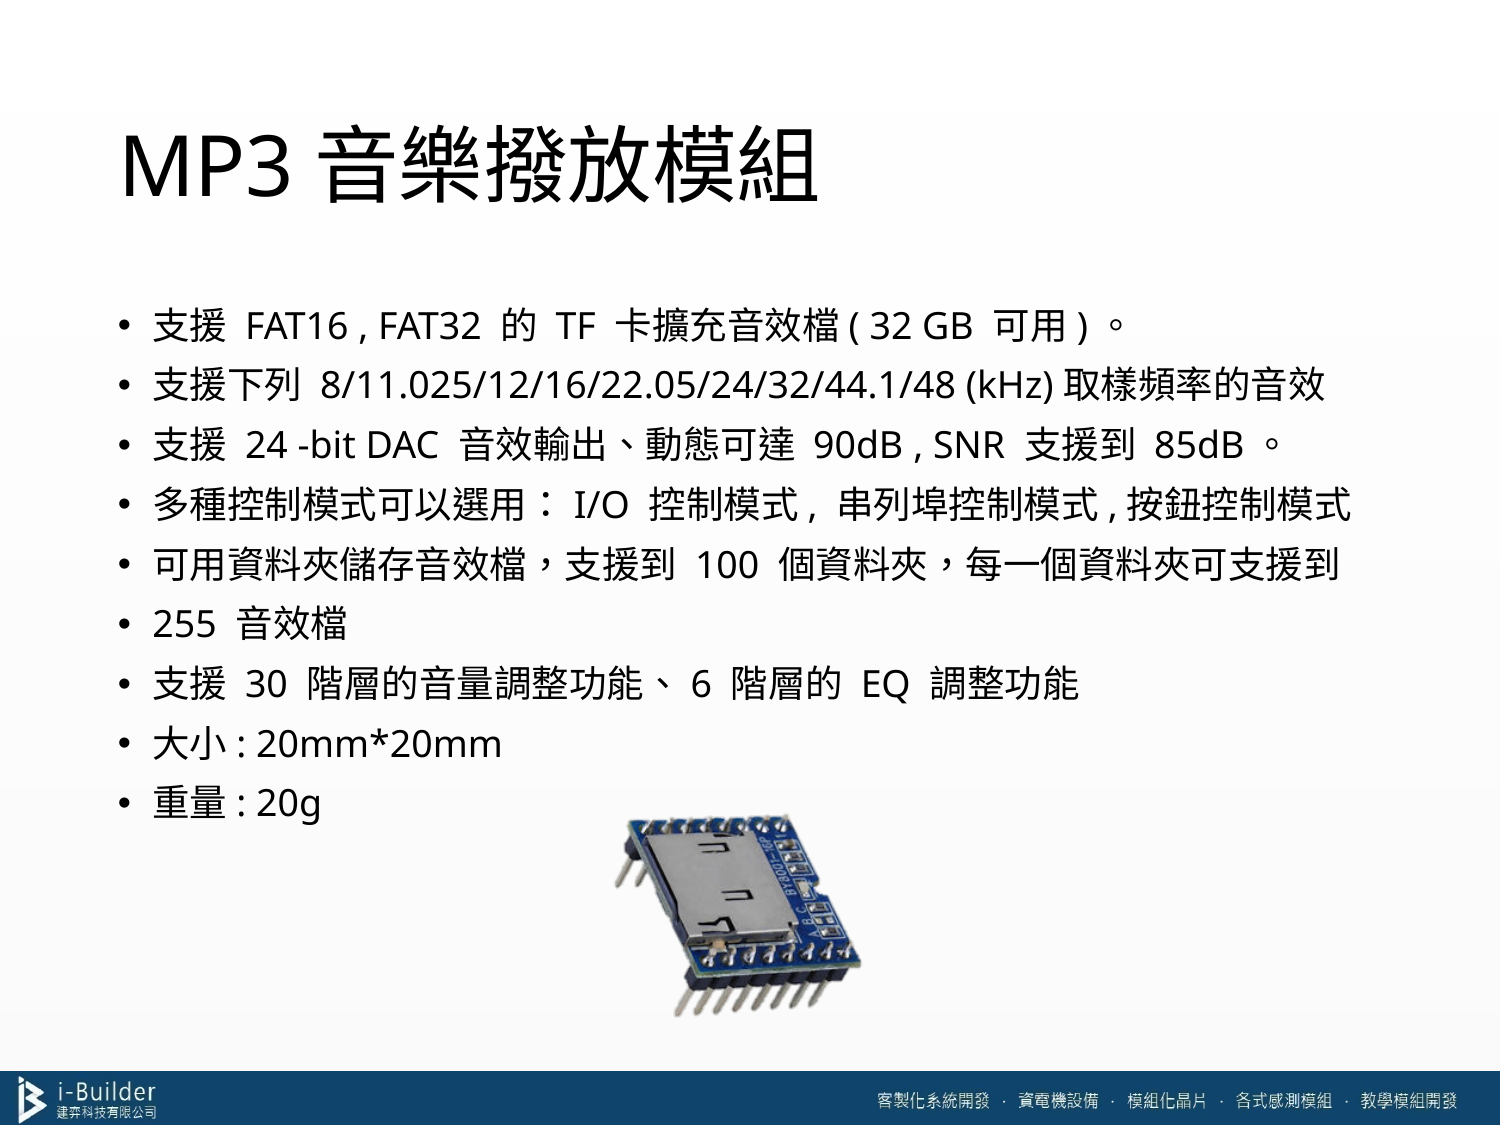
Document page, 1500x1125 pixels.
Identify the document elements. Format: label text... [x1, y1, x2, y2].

list 支援 FAT16 , FAT32 的 TF 卡擴充音效檔( 32 GB 可用)。 支援下列 8/11.025/12/16/22.05/24/32/44.1/48 (kHz)取樣頻率的音效 支援 24 -bit DAC 音效輸出、動態可達 90dB , SNR 支援到 85dB。 多種控制模式可以選用：I/O 控制模式, 串列埠控制模式,按鈕控制模式 可用資料夾儲存音效檔，支援到 100 個資料夾，每一個資料夾可支援到 255 音效檔 支援 30 階層的音量調整功能、6 階層的 EQ 調整功能 大小: 20mm*20mm 重量: 20g [103, 299, 1397, 1014]
picture [571, 732, 929, 1067]
title MP3音樂撥放模組 [103, 59, 1397, 278]
picture [0, 1071, 1500, 1125]
